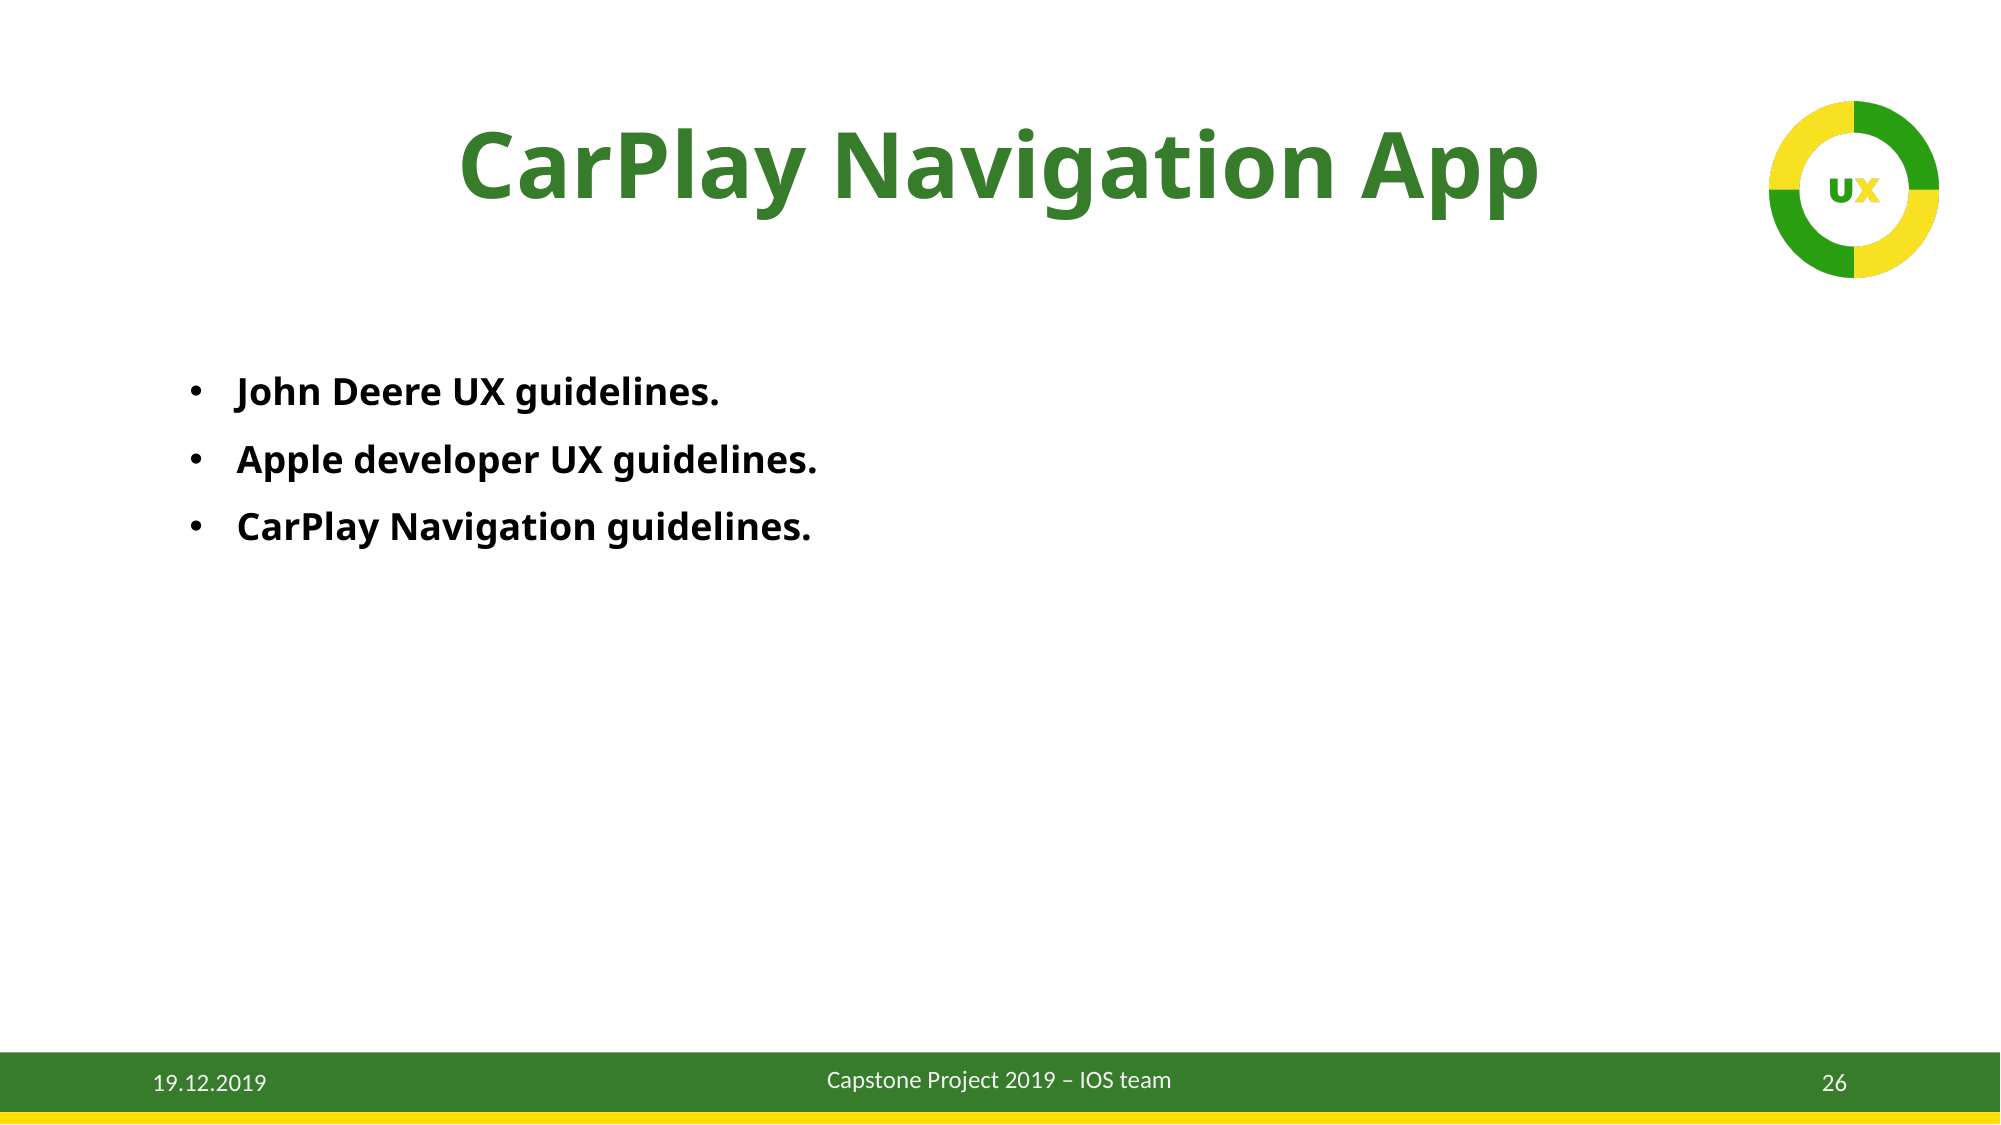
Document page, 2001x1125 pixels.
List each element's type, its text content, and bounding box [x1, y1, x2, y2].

title CarPlay Navigation App [137, 59, 1863, 278]
footer Capstone Project 2019 – IOS team [662, 1048, 1338, 1109]
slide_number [137, 1051, 588, 1112]
text_box [588, 1051, 1412, 1111]
text_box [0, 1111, 2000, 1125]
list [1769, 101, 1939, 278]
text_box John Deere UX guidelines. Apple developer UX guidelines. CarPlay Navigation guidelines. [174, 338, 1723, 556]
text_box [0, 1051, 137, 1111]
slide_number 26 [1412, 1051, 1863, 1112]
text_box [1863, 1051, 2000, 1111]
